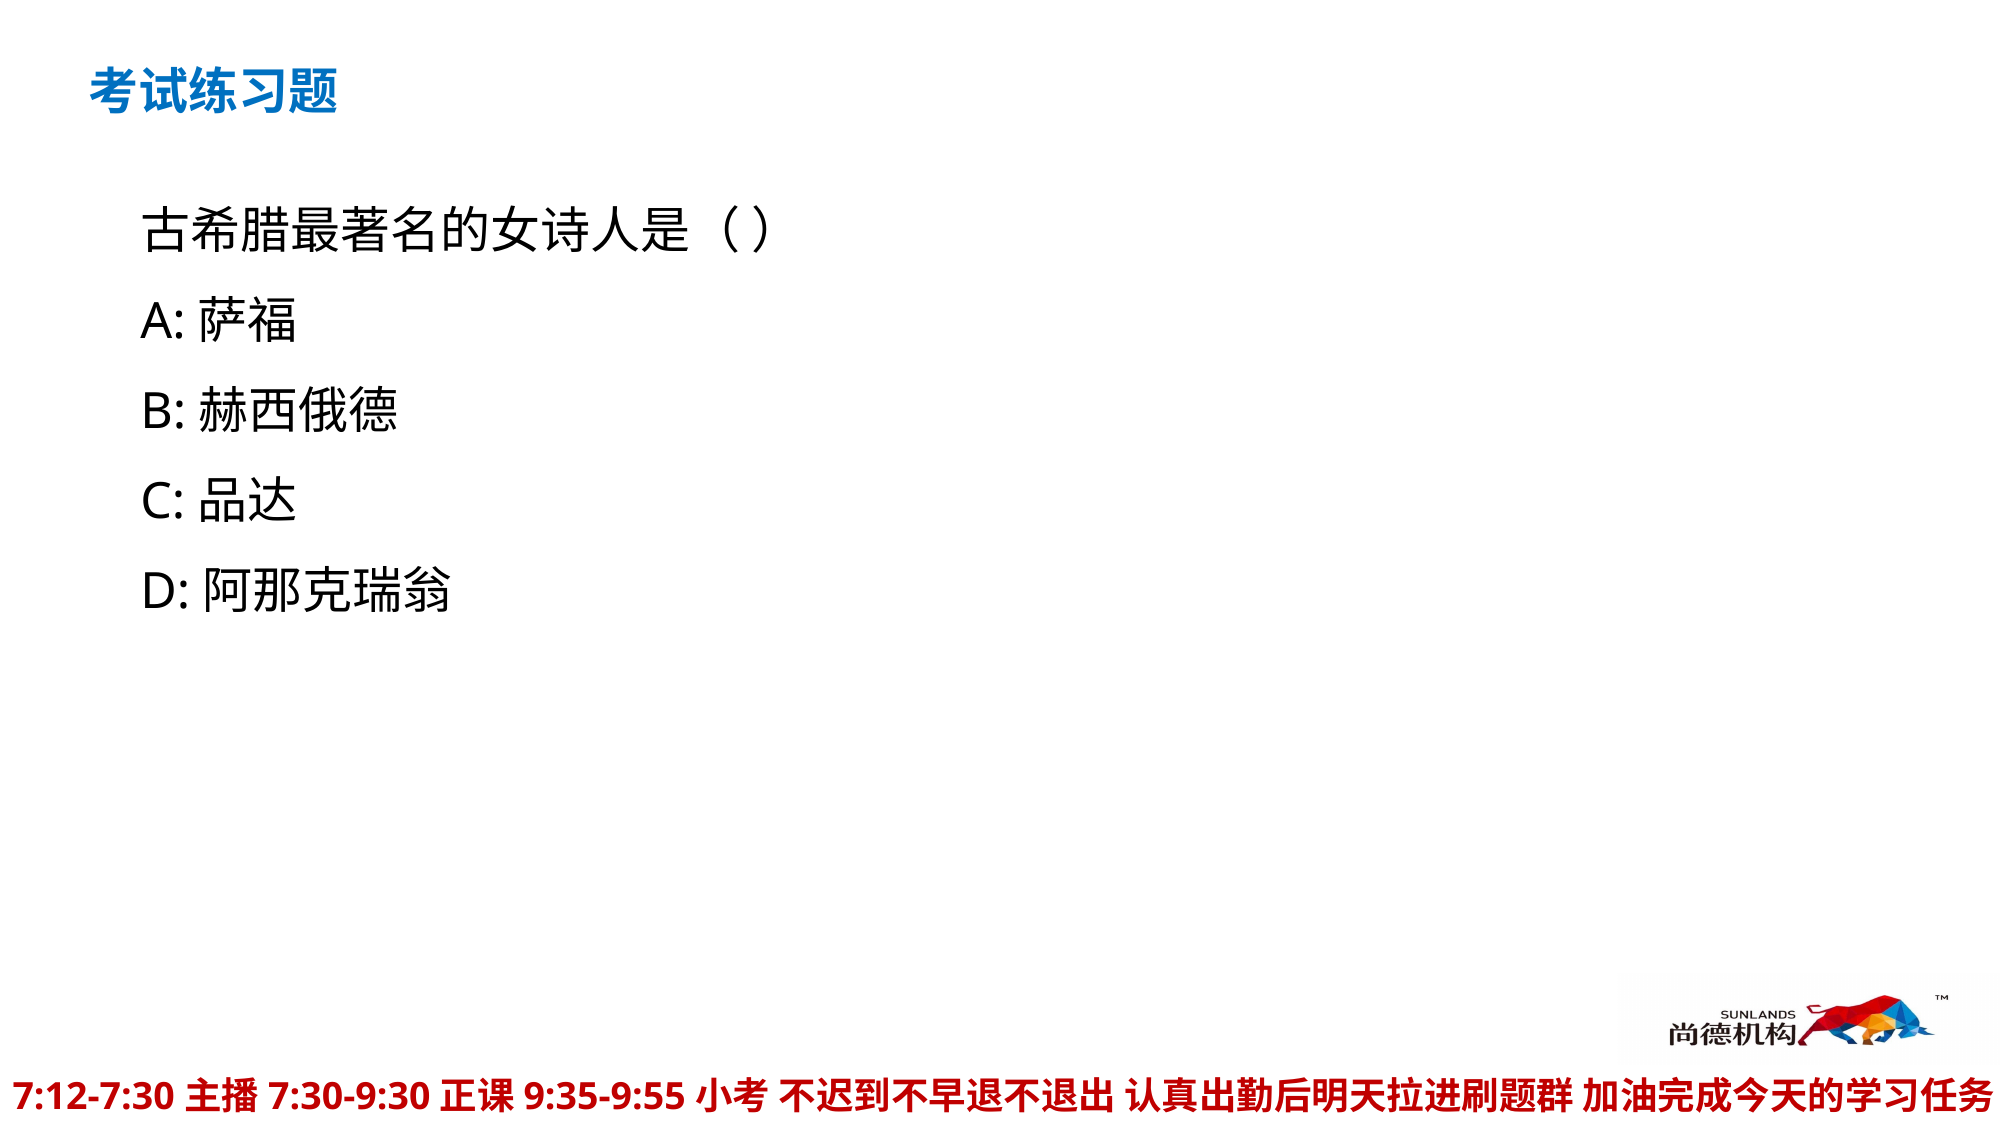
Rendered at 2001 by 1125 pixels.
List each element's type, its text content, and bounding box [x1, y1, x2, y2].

text_box 古希腊最著名的女诗人是（ ） A:萨福 B:赫西俄德 C:品达 D:阿那克瑞翁 [125, 160, 1851, 626]
text_box 考试练习题 [73, 51, 354, 127]
picture [1617, 973, 2001, 1065]
